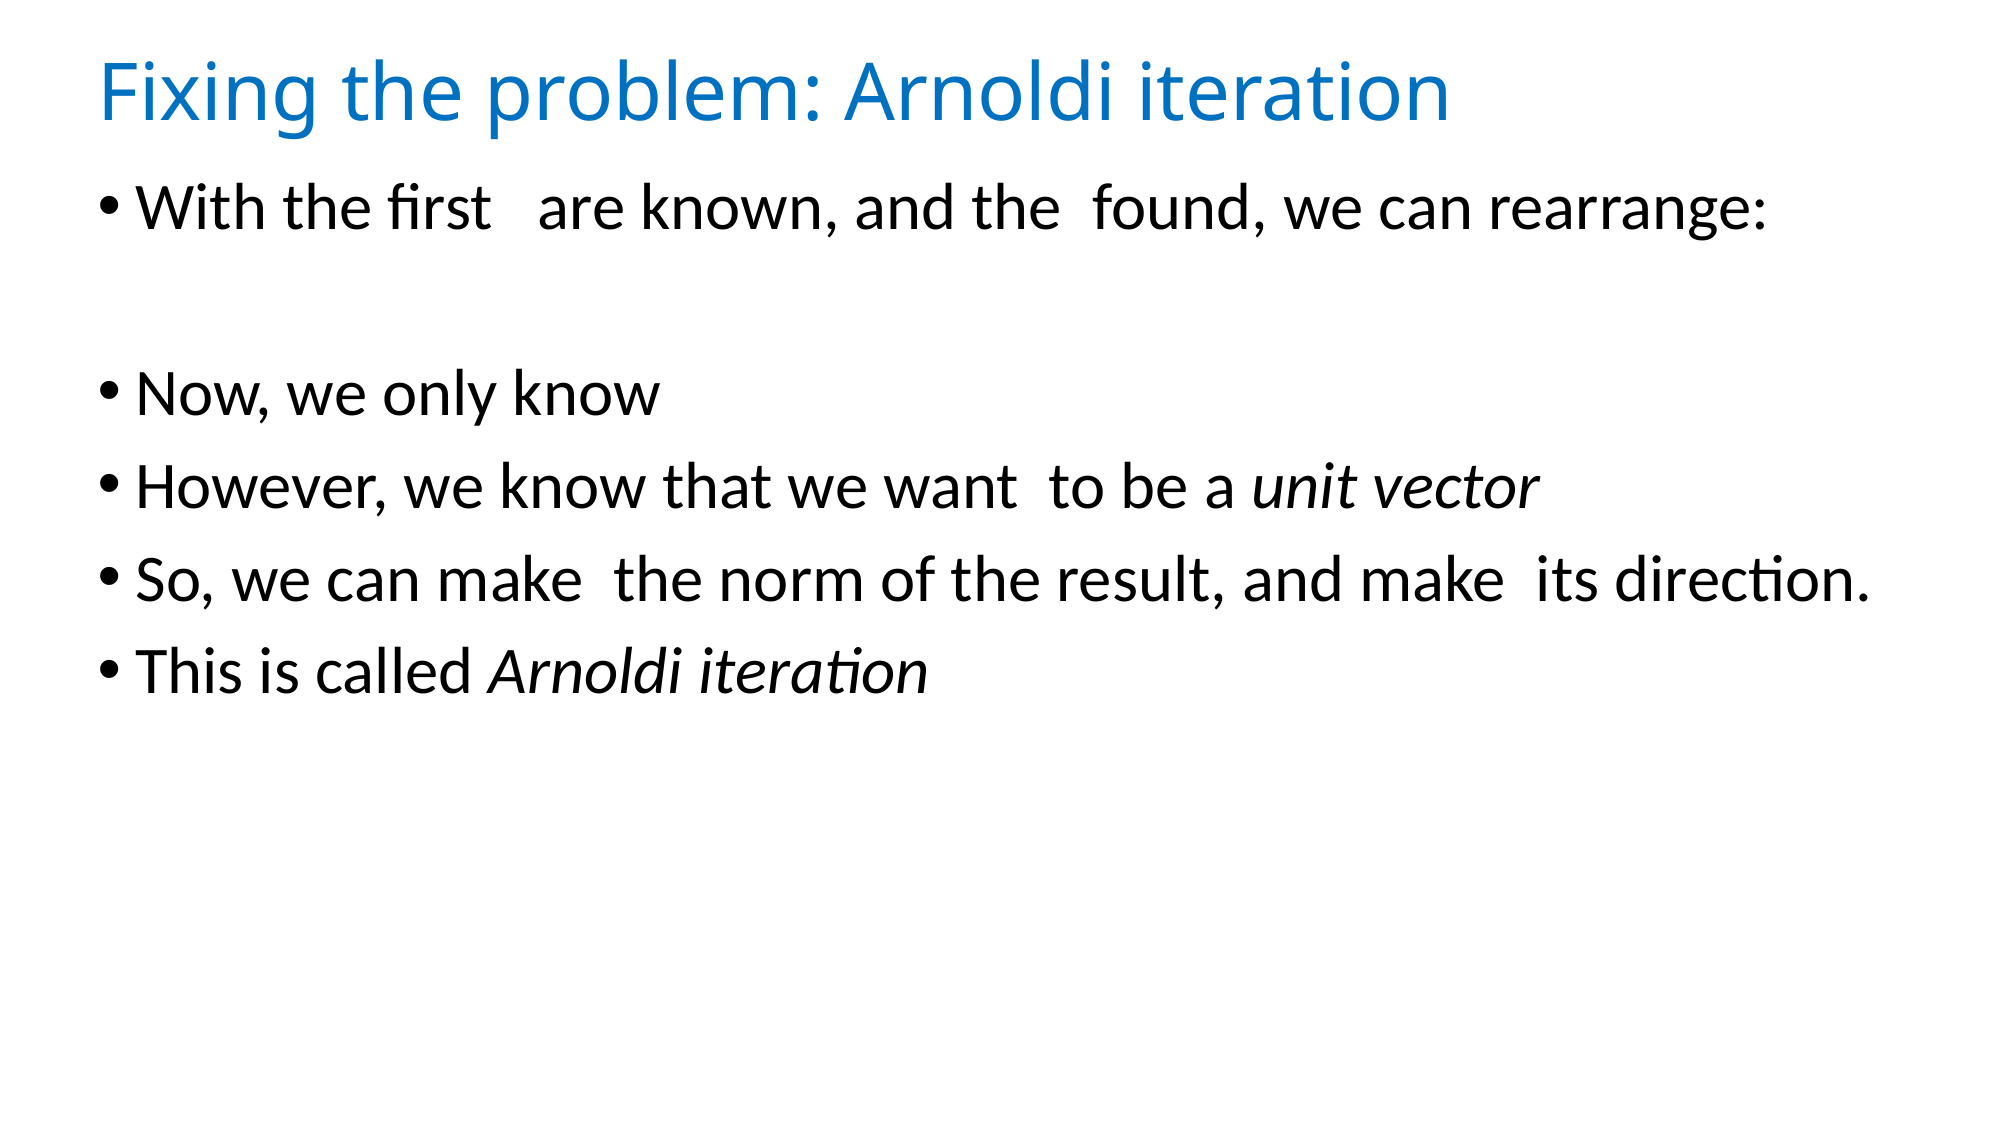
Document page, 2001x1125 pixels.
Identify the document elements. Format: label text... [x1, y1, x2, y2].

title Fixing the problem: Arnoldi iteration [82, 43, 1684, 146]
